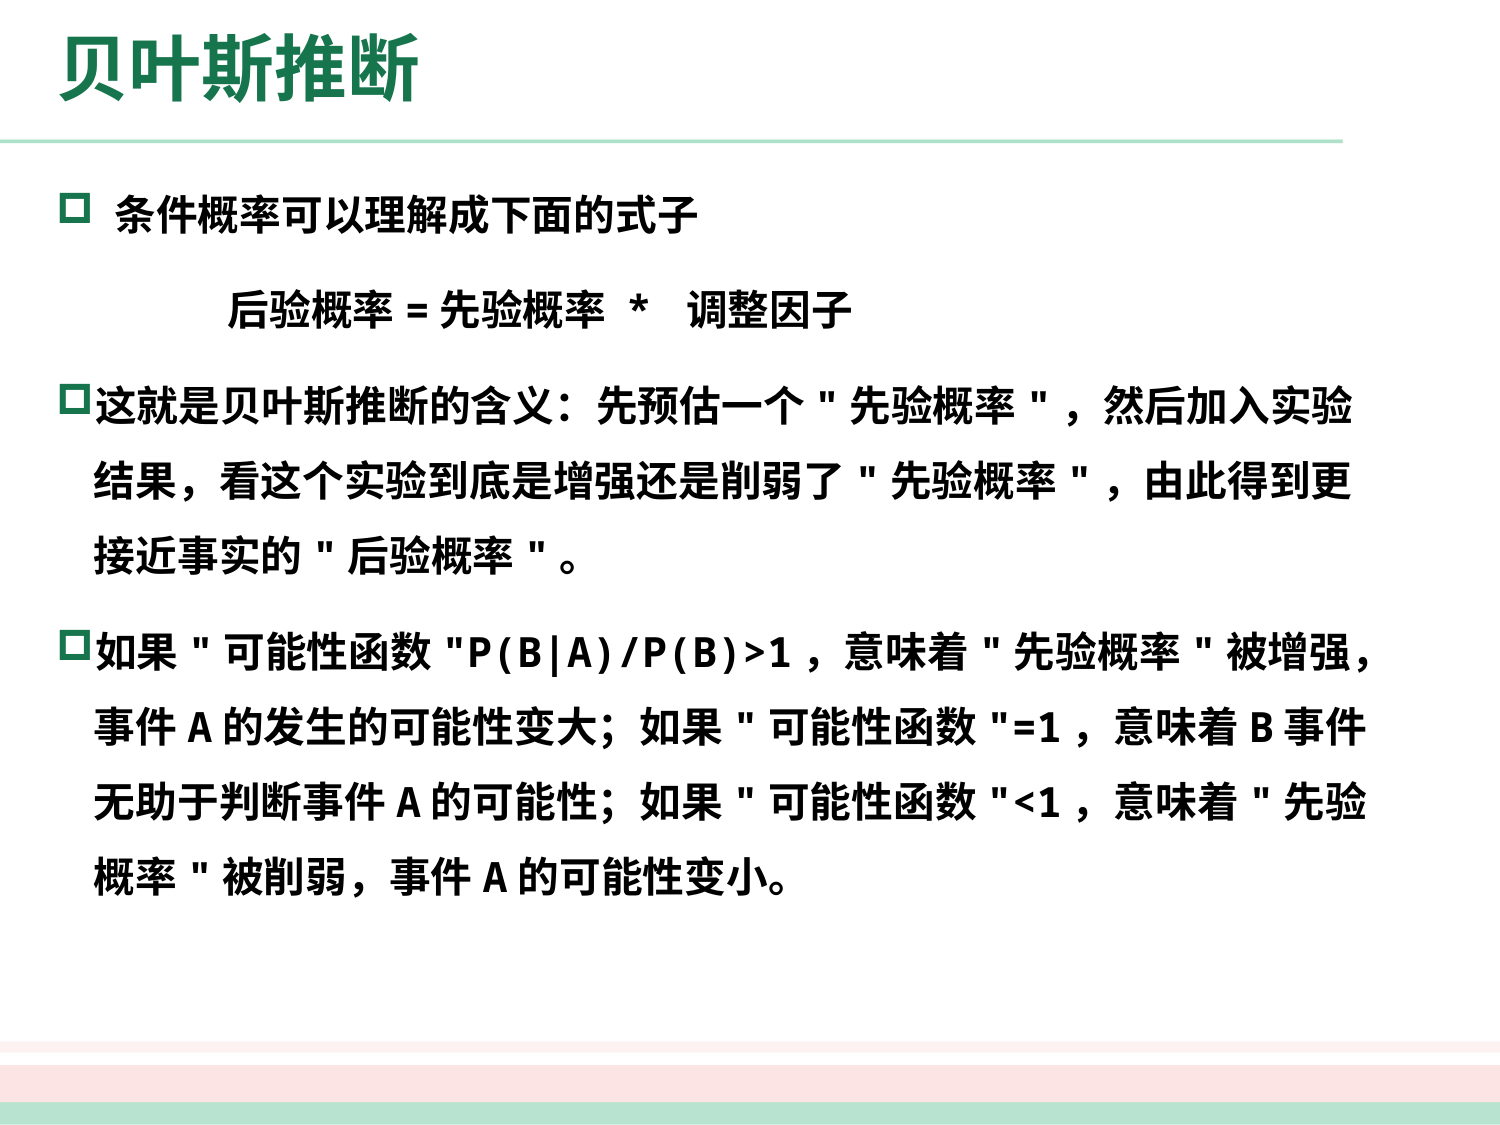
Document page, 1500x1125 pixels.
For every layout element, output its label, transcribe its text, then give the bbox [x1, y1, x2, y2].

picture [0, 0, 1500, 1125]
list 条件概率可以理解成下面的式子 后验概率=先验概率 * 调整因子 这就是贝叶斯推断的含义：先预估一个"先验概率"，然后加入实验结果，看这个实验到底是增强还是削弱了"先验概率"，由此得到更接近事实的"后验概率"。 如果"可能性函数"P(B|A)/P(B)>1，意味着"先验概率"被增强，事件A的发生的可能性变大；如果"可能性函数"=1，意味着B事件无助于判断事件A的可能性；如果"可能性函数"<1，意味着"先验概率"被削弱，事件A的可能性变小。 [41, 155, 1388, 970]
title 贝叶斯推断 [41, 24, 1335, 119]
